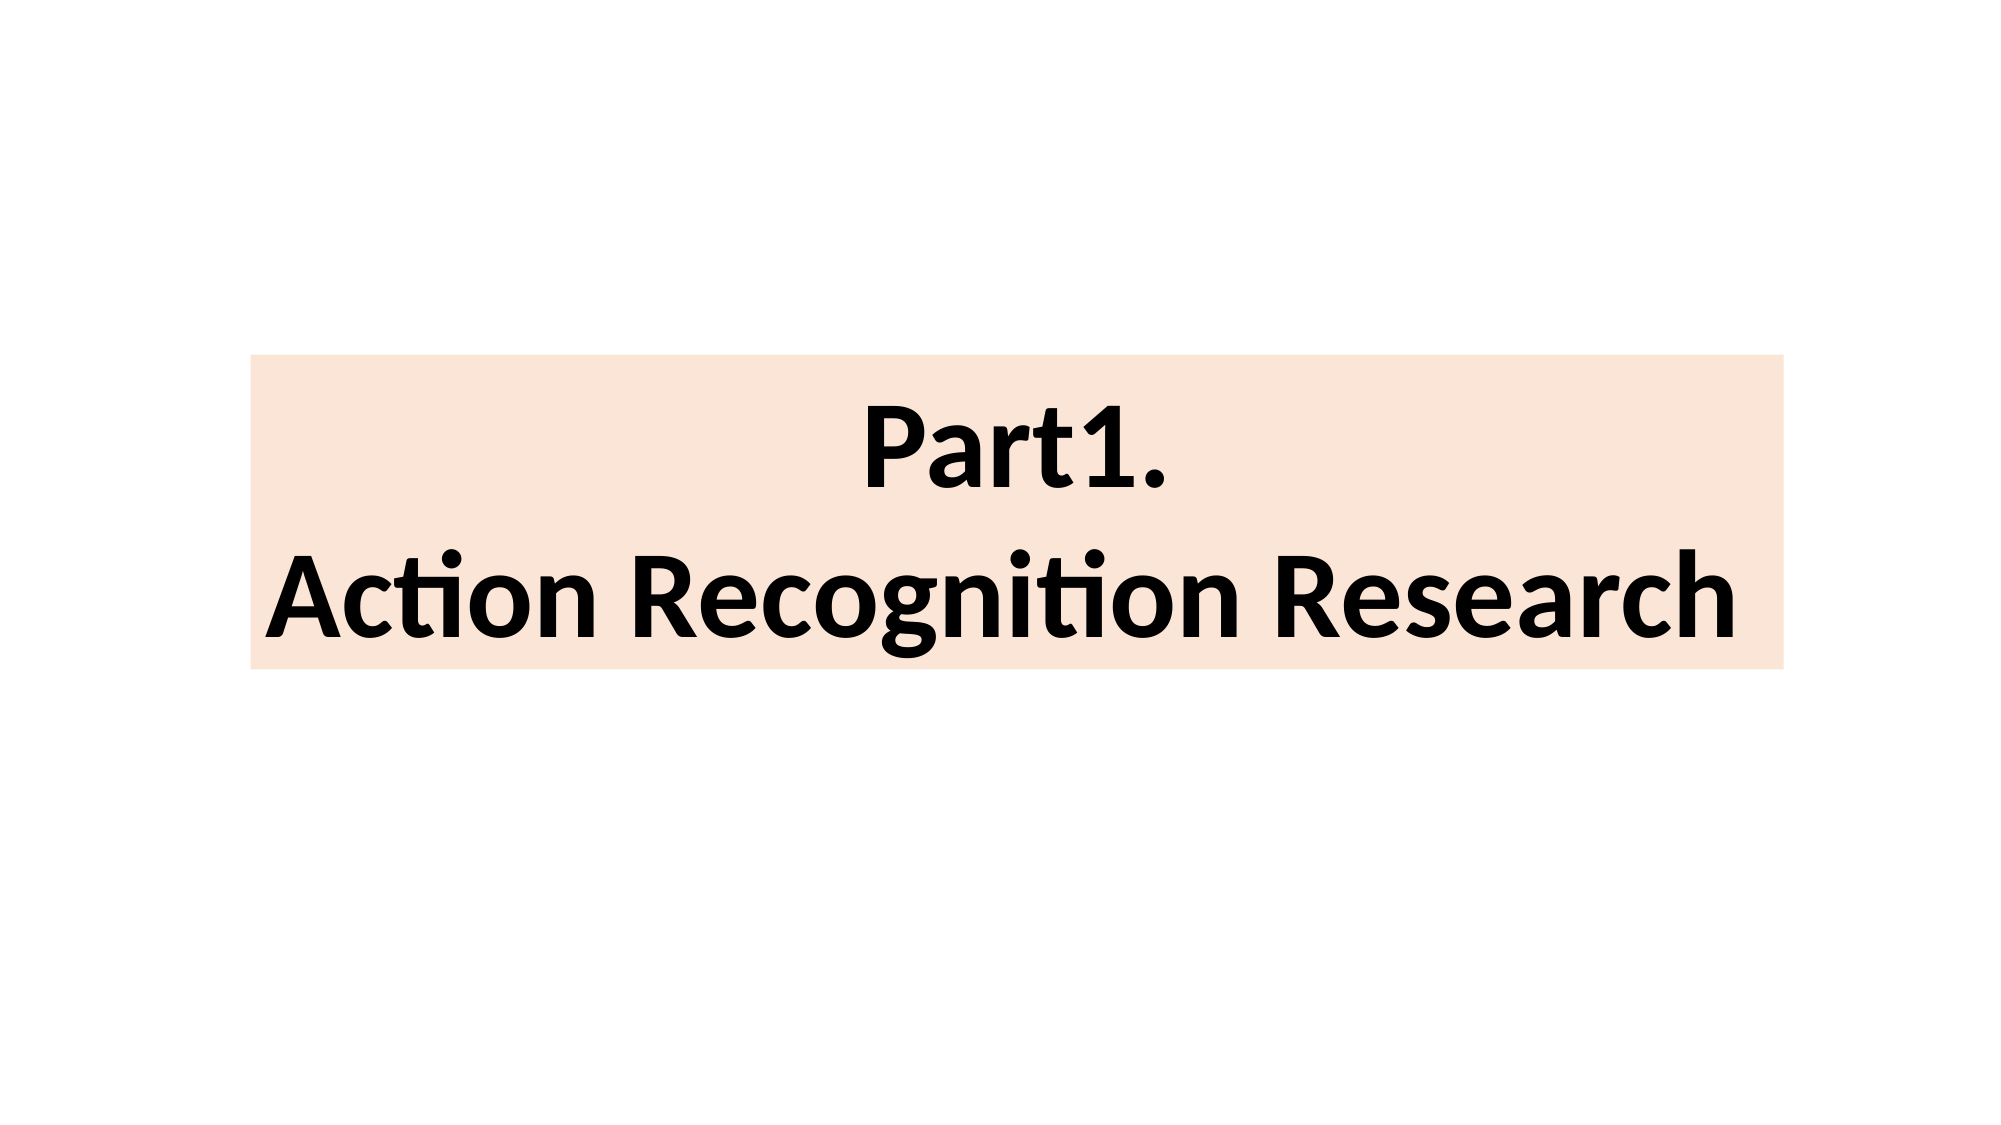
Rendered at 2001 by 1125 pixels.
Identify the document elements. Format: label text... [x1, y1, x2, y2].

text_box Part1. Action Recognition Research [250, 354, 1784, 670]
